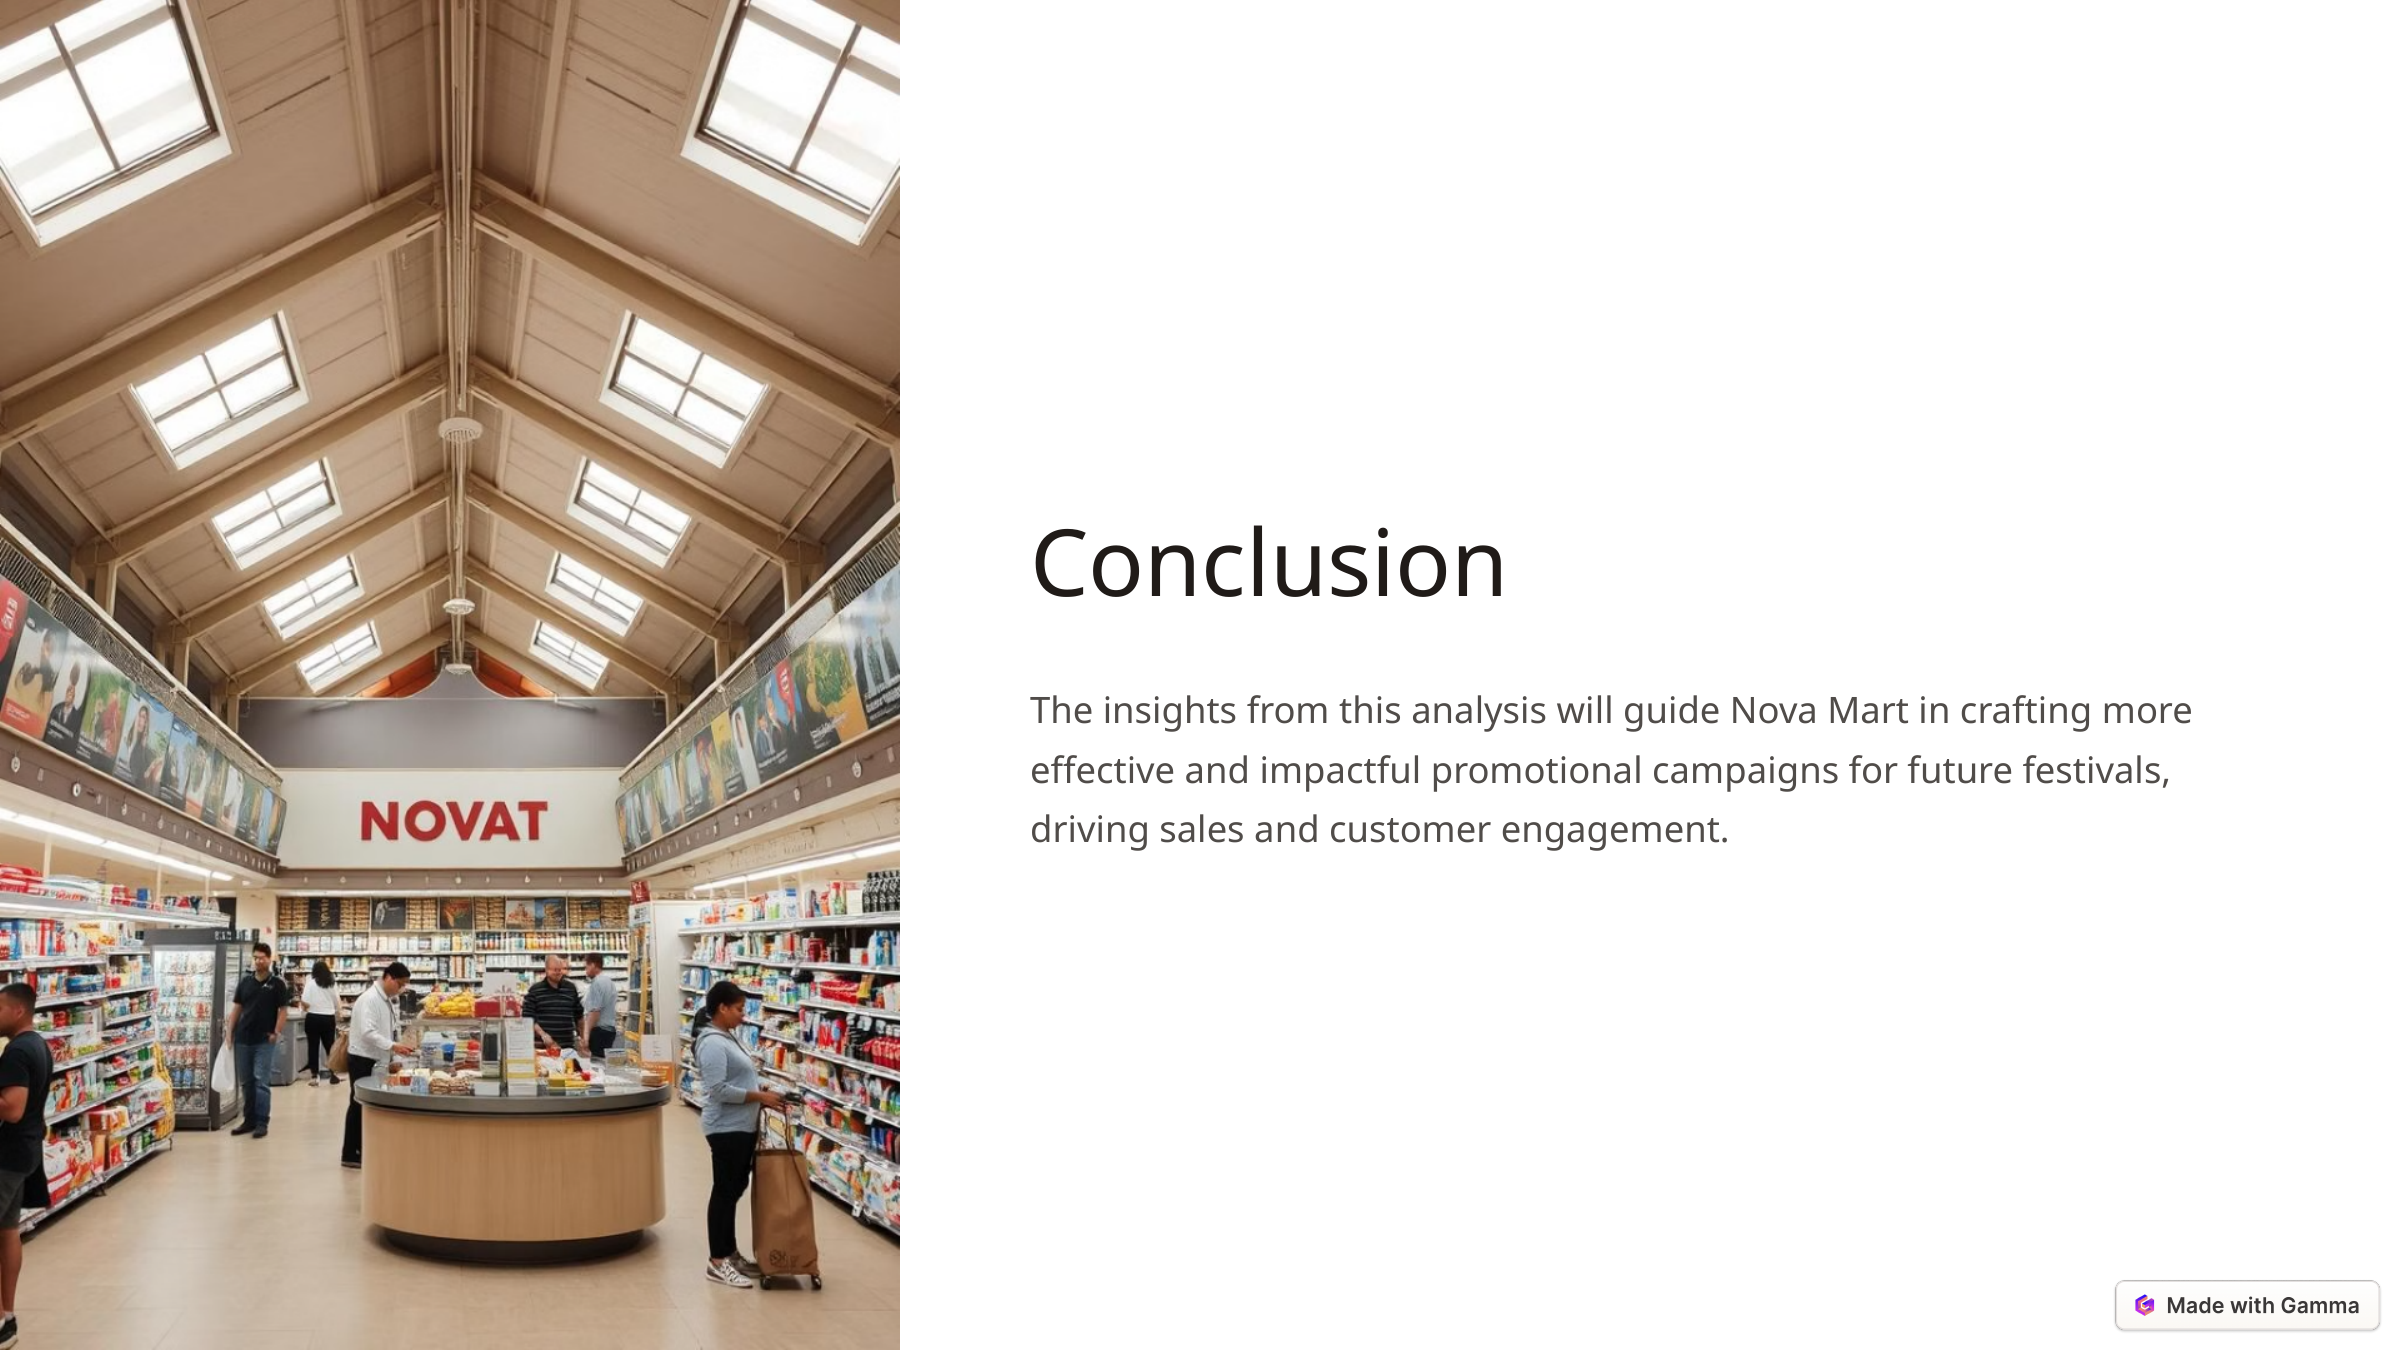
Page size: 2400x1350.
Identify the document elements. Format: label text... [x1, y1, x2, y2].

picture [0, 0, 900, 1350]
picture [2106, 1271, 2389, 1339]
text_box The insights from this analysis will guide Nova Mart in crafting more effective and impactful promotional campaigns for future festivals, driving sales and customer engagement. [1030, 671, 2270, 851]
text_box Conclusion [1030, 499, 1961, 616]
